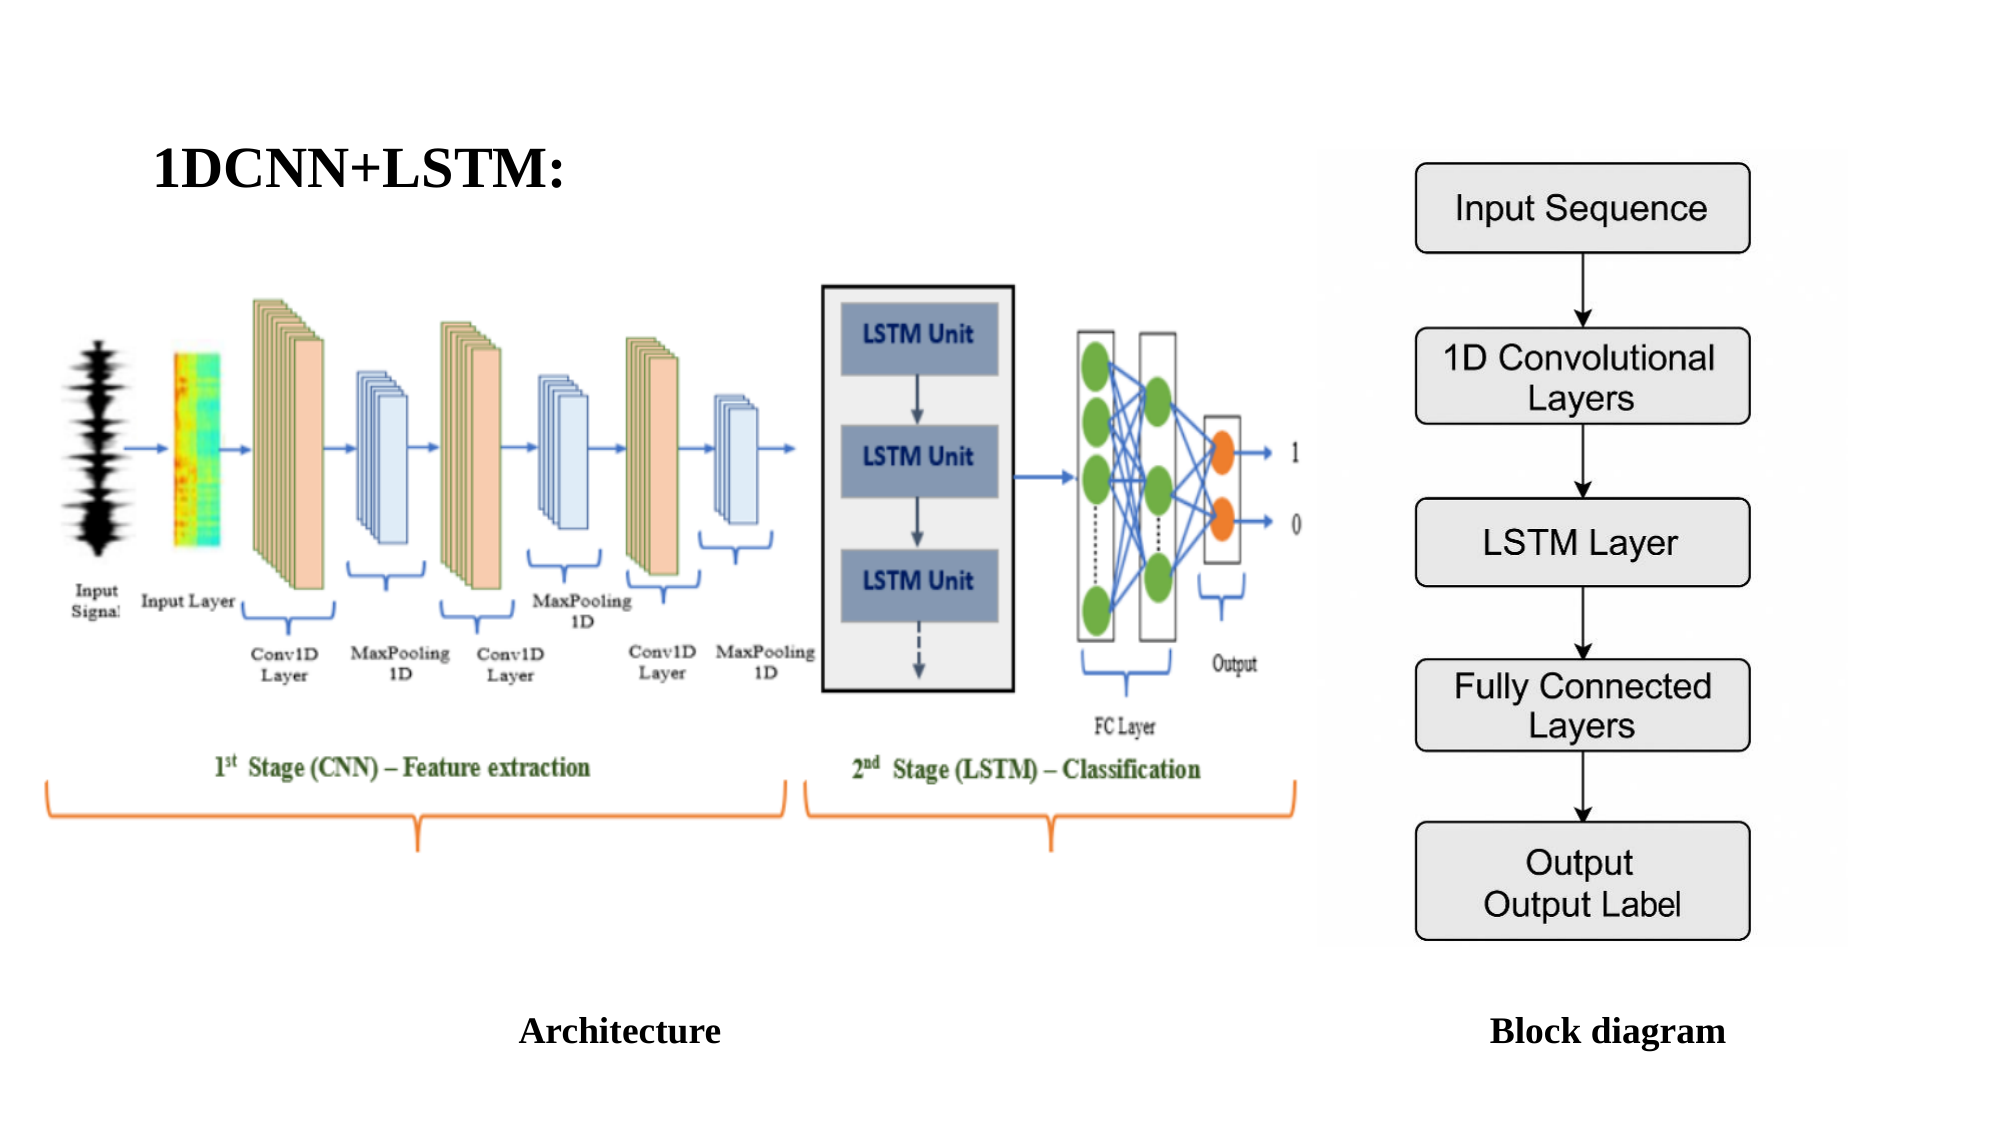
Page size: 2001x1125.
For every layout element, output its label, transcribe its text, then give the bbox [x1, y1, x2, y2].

picture [1317, 149, 1848, 947]
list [0, 226, 1317, 863]
text_box Architecture Block diagram [76, 998, 1966, 1059]
title 1DCNN+LSTM: [137, 59, 1863, 278]
